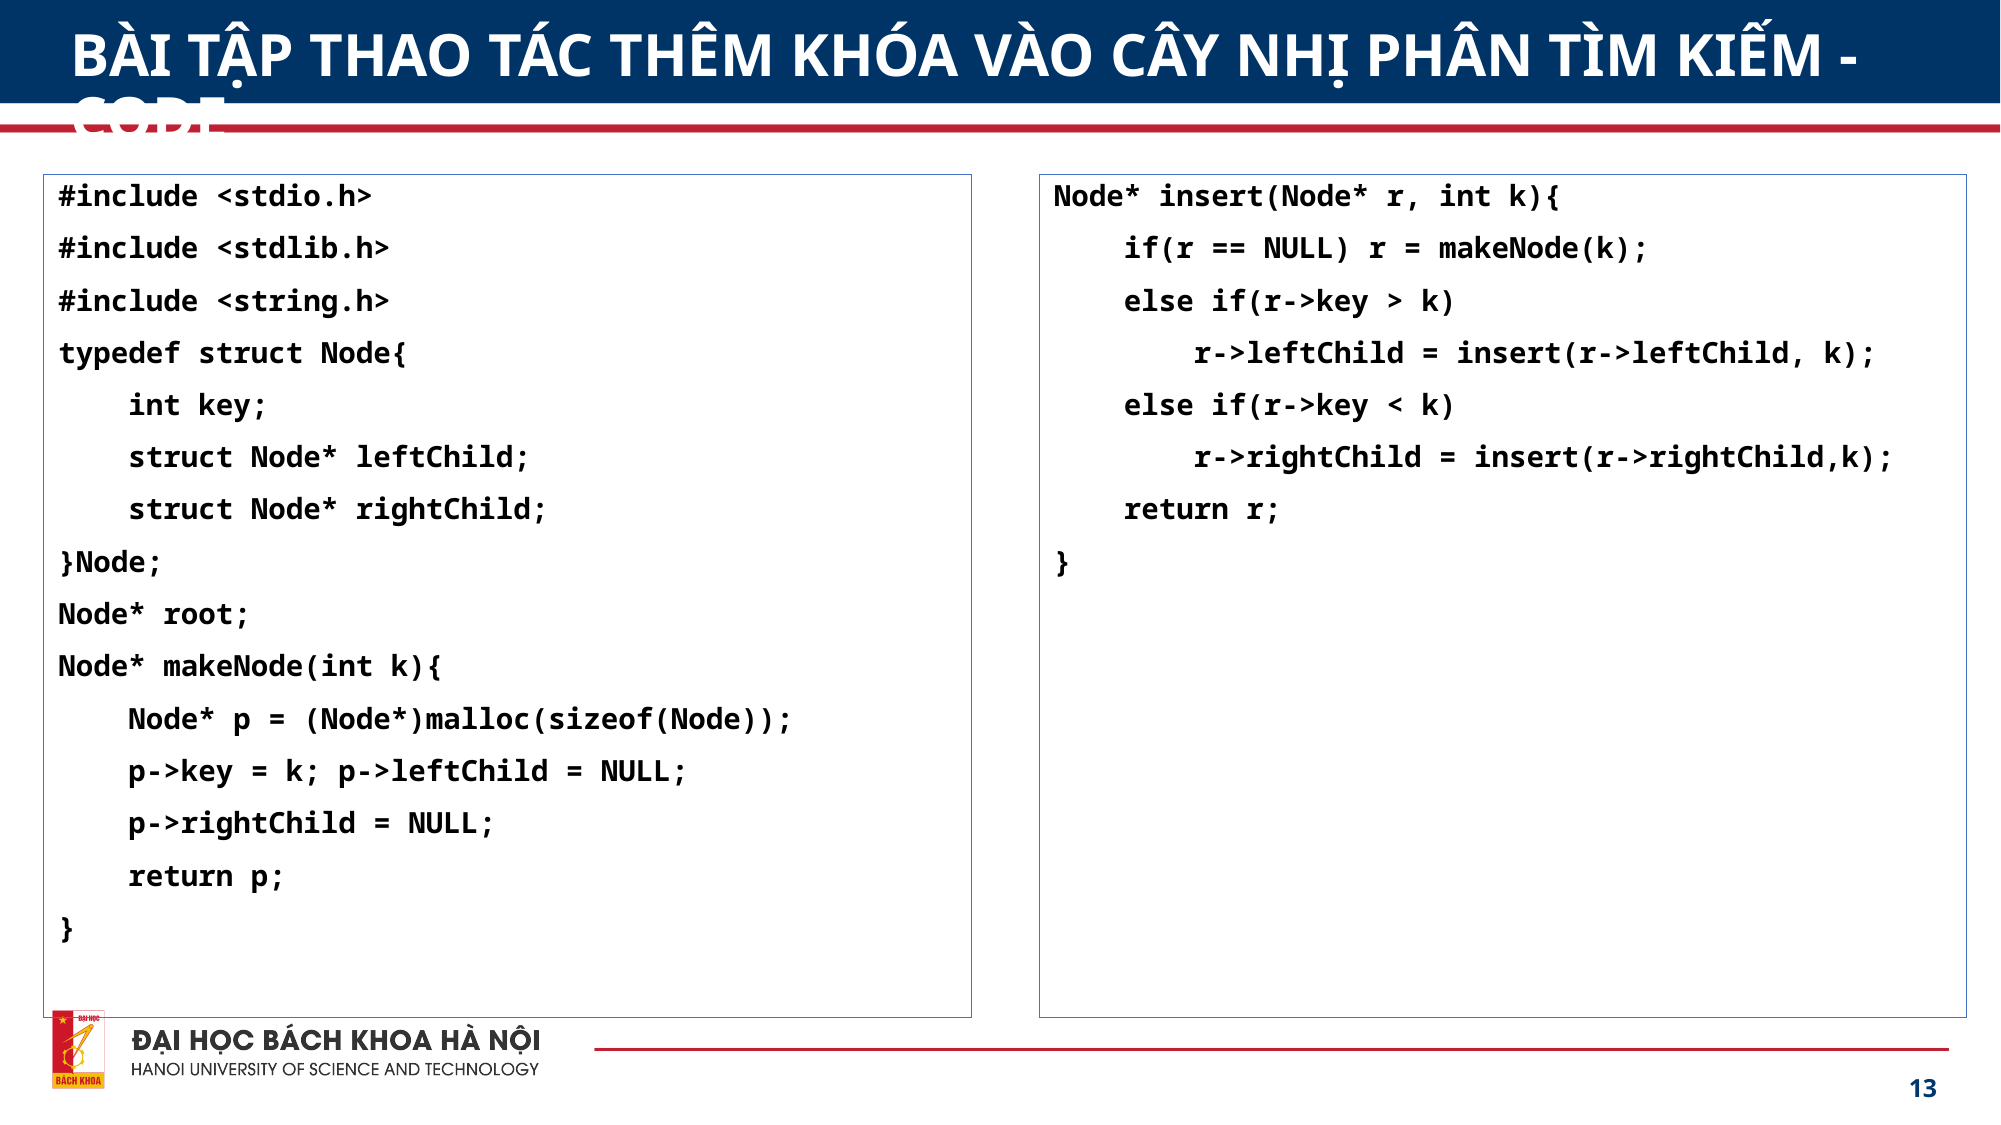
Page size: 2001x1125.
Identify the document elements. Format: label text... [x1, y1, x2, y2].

picture [0, 0, 2001, 1125]
text_box #include <stdio.h> #include <stdlib.h> #include <string.h> typedef struct Node{ int key; struct Node* leftChild; struct Node* rightChild; }Node; Node* root; Node* makeNode(int k){ Node* p = (Node*)malloc(sizeof(Node)); p->key = k; p->leftChild = NULL; p->rightChild = NULL; return p; } [43, 174, 972, 1018]
text_box Node* insert(Node* r, int k){ if(r == NULL) r = makeNode(k); else if(r->key > k) r->leftChild = insert(r->leftChild, k); else if(r->key < k) r->rightChild = insert(r->rightChild,k); return r; } [1039, 174, 1967, 1018]
slide_number 13 [1502, 1065, 1953, 1125]
title BÀI TẬP THAO TÁC THÊM KHÓA VÀO CÂY NHỊ PHÂN TÌM KIẾM - CODE [55, 18, 1945, 90]
